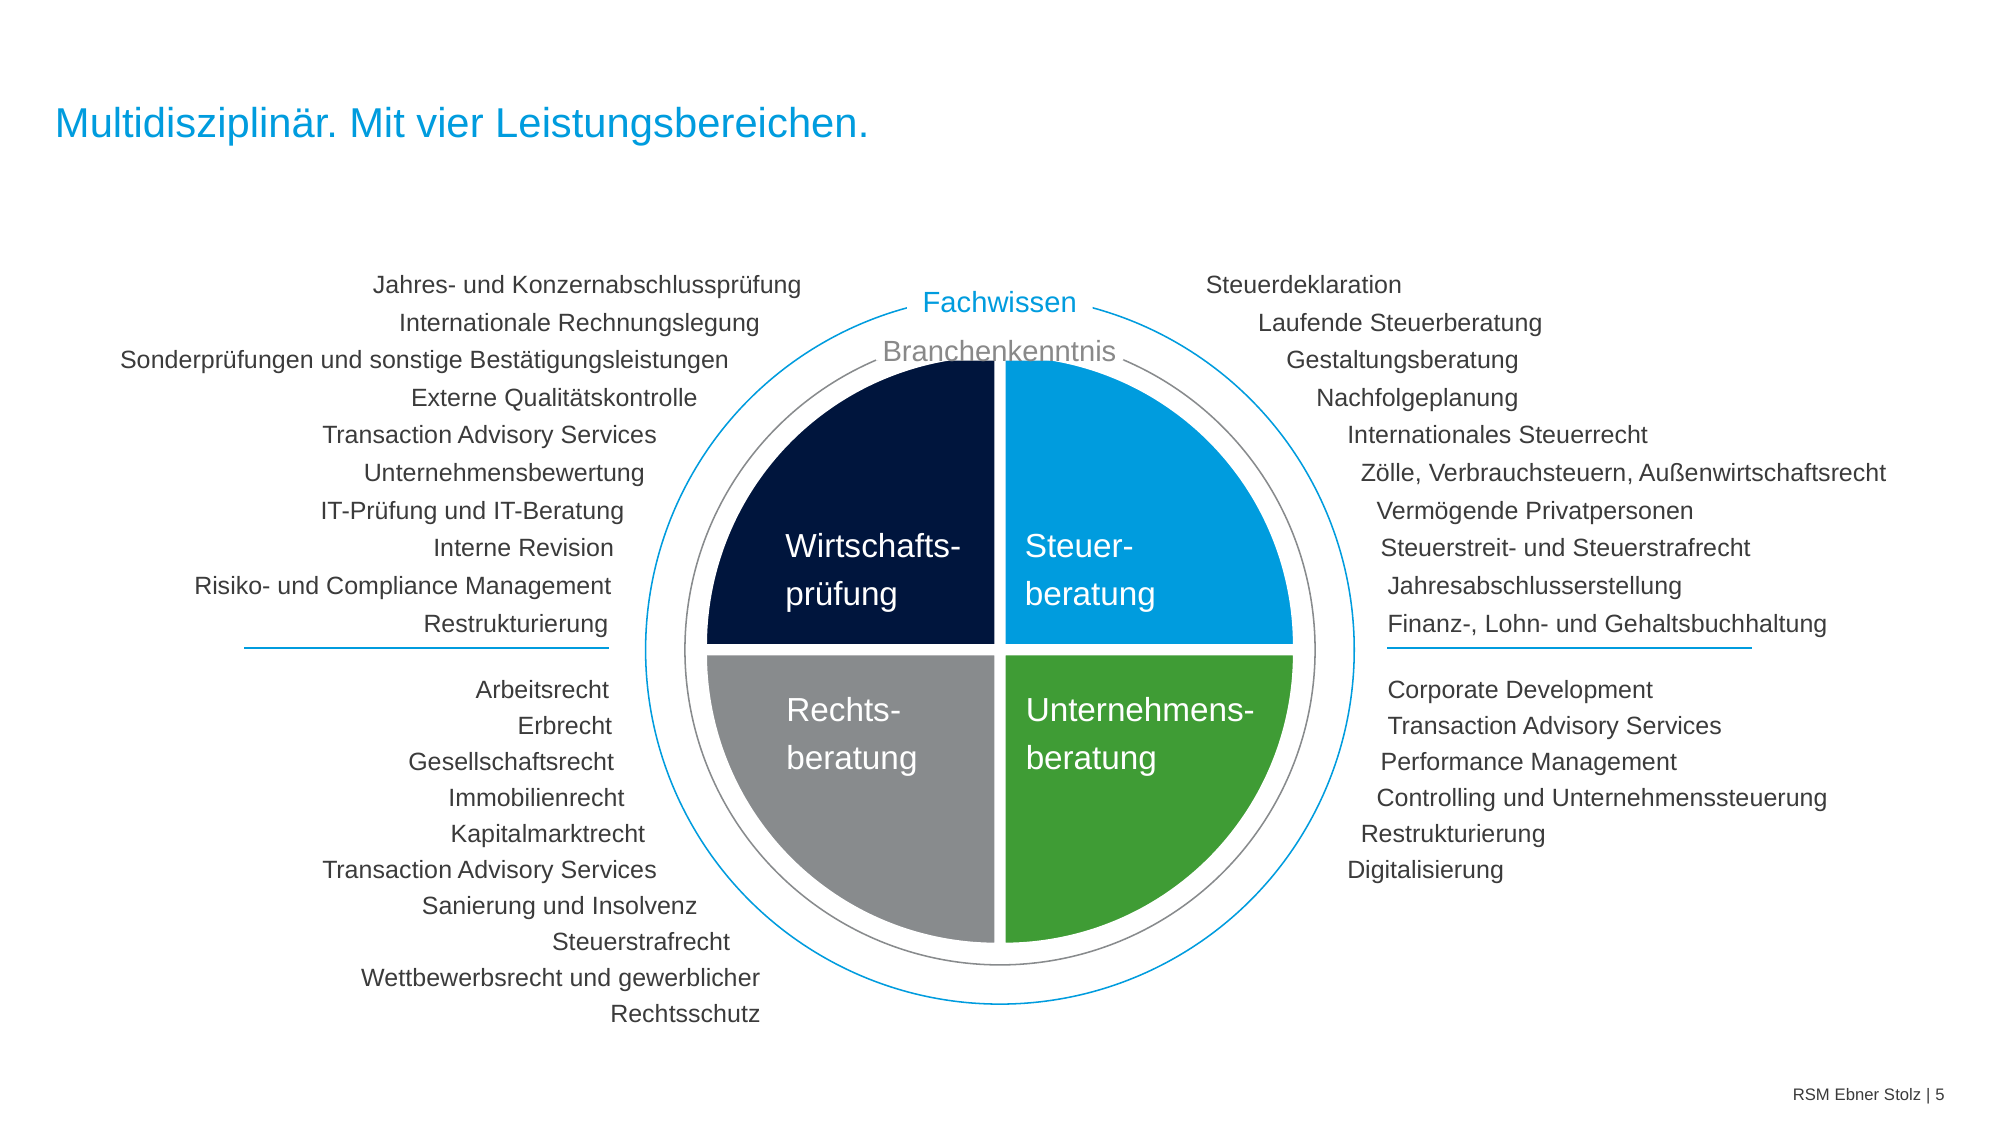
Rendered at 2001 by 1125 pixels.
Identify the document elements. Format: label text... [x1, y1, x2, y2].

text_box Zölle, Verbrauchsteuern, Außenwirtschaftsrecht [1360, 450, 1911, 483]
text_box Externe Qualitätskontrolle [148, 375, 645, 408]
text_box Digitalisierung [1355, 847, 1897, 879]
title Multidisziplinär. Mit vier Leistungsbereichen. [54, 101, 1945, 191]
text_box Controlling und Unternehmenssteuerung [1376, 775, 1927, 807]
text_box IT-Prüfung und IT-Beratung [75, 488, 626, 520]
text_box Laufende Steuerberatung [1355, 300, 1808, 332]
text_box Tran­sac­tion Advi­sory Ser­vices [1387, 703, 1938, 735]
text_box Steuerstrafrecht [180, 919, 645, 951]
text_box Steuerstreit- und Steuerstrafrecht [1380, 525, 1931, 558]
text_box Sanierung und Insolvenz [148, 883, 645, 915]
text_box Erbrecht [62, 703, 613, 735]
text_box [645, 275, 1355, 1005]
text_box Interne Revision [64, 525, 615, 558]
text_box Sonderprüfungen und sonstige Bestätigungsleistungen [108, 337, 645, 376]
text_box Restrukturierung [71, 601, 609, 633]
text_box Internationales Steuerrecht [1355, 412, 1897, 445]
text_box Immobilienrecht [75, 775, 626, 807]
text_box Restrukturierung [1360, 811, 1911, 843]
text_box Jahresabschlusserstellung [1387, 563, 1938, 596]
text_box Risiko- und Compliance Management [74, 563, 613, 596]
text_box Steuerdeklaration [1205, 262, 1756, 295]
text_box Jahres- und Konzernabschlussprüfung [252, 262, 803, 295]
text_box Gesellschaftsrecht [64, 739, 615, 771]
text_box Finanz-, Lohn- und Gehaltsbuchhaltung [1387, 601, 1938, 633]
text_box Wettbewerbsrecht und gewerblicher Rechtsschutz [211, 955, 645, 987]
text_box Tran­sac­tion Advi­sory Ser­vices [113, 847, 645, 879]
text_box Kapitalmarktrecht [95, 811, 645, 843]
text_box Tran­sac­tion Advi­sory Ser­vices [113, 412, 645, 445]
text_box Performance Management [1380, 739, 1931, 771]
text_box Arbeitsrecht [59, 667, 610, 699]
text_box Vermögende Privatpersonen [1376, 488, 1927, 520]
text_box Corporate Development [1387, 667, 1938, 699]
text_box Nachfolgeplanung [1355, 375, 1867, 408]
slide_number RSM Ebner Stolz | 5 [1700, 1082, 1945, 1101]
text_box Internationale Rechnungslegung [211, 300, 645, 332]
text_box Gestaltungsberatung [1355, 337, 1836, 370]
text_box Unternehmensbewertung [95, 450, 645, 483]
